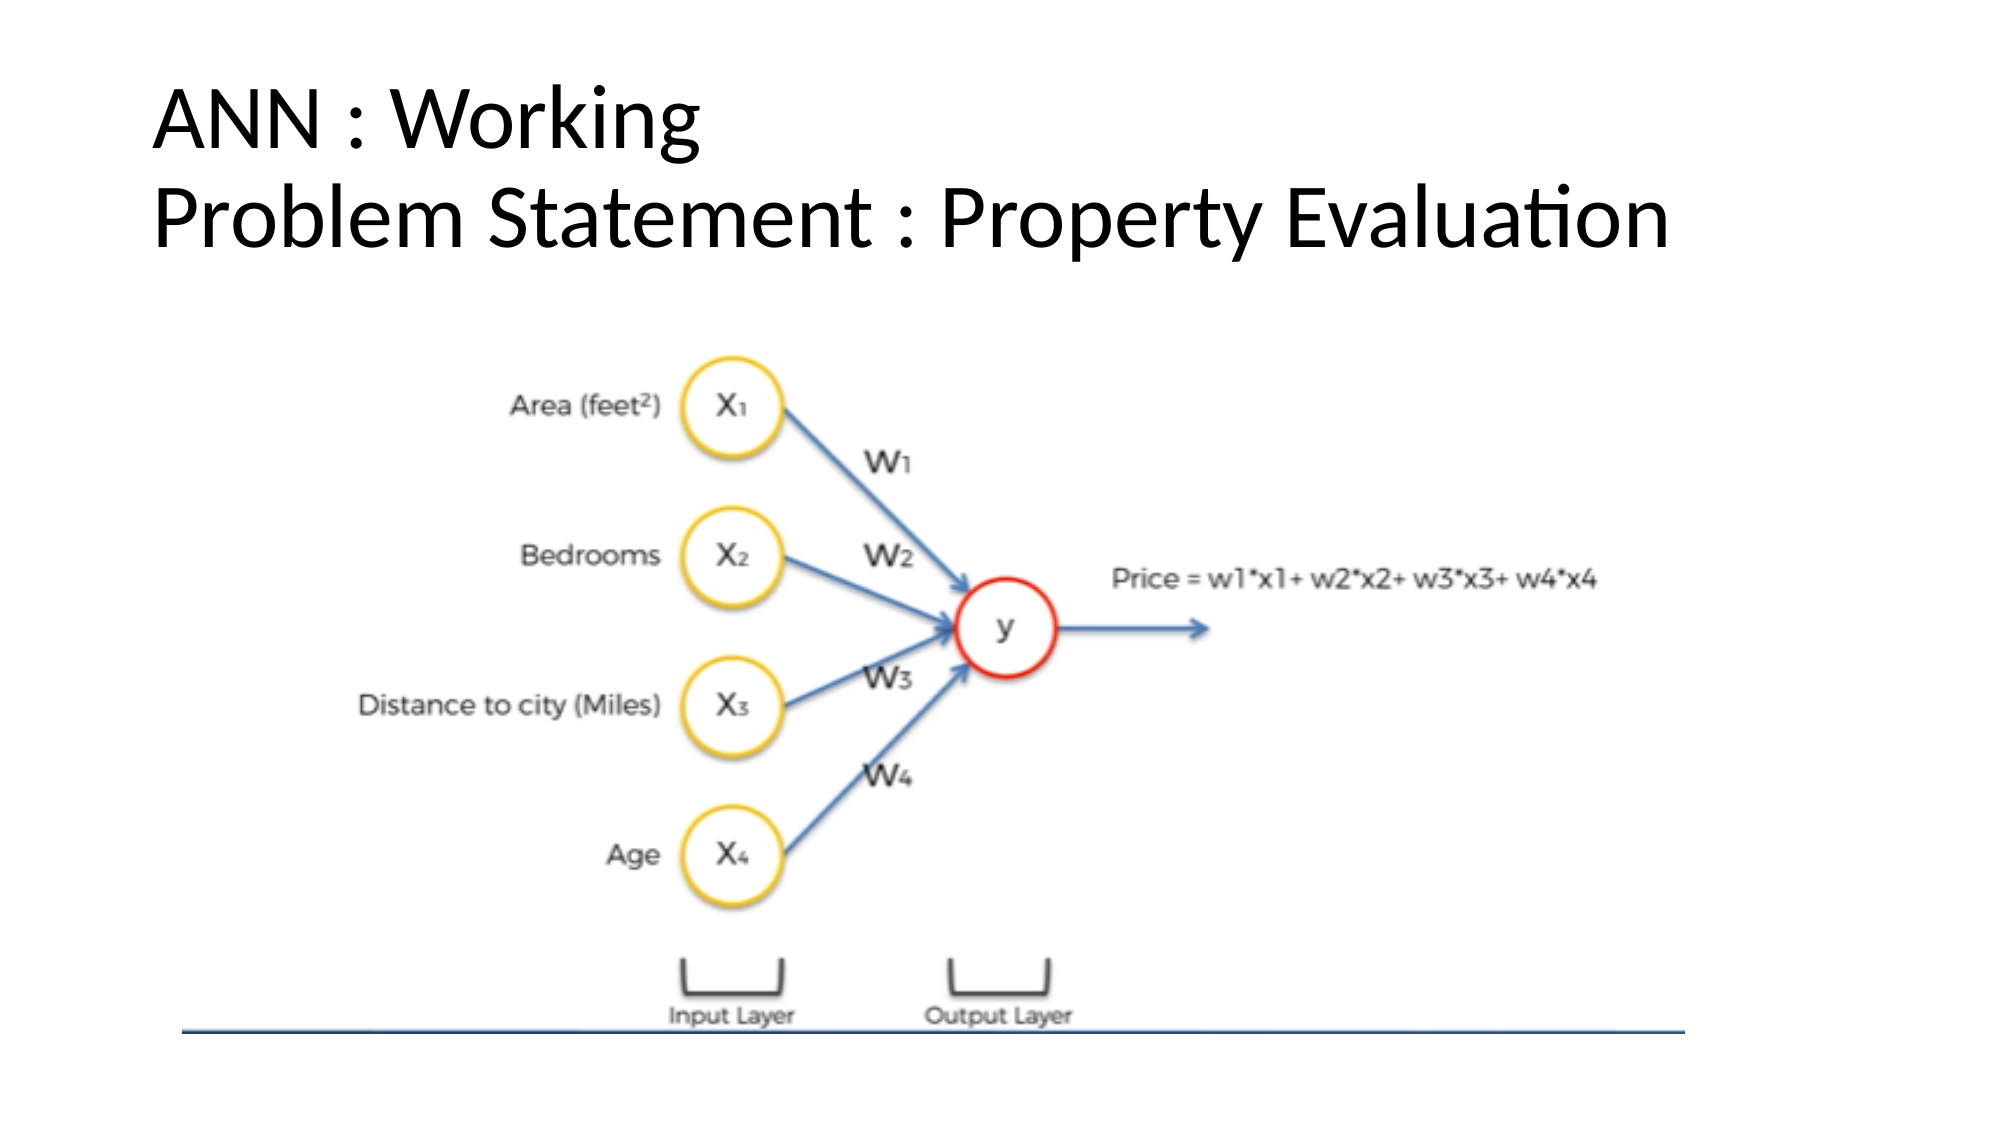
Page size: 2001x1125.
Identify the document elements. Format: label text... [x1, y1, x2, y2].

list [181, 316, 1686, 1035]
title ANN : Working Problem Statement : Property Evaluation [137, 59, 1863, 278]
